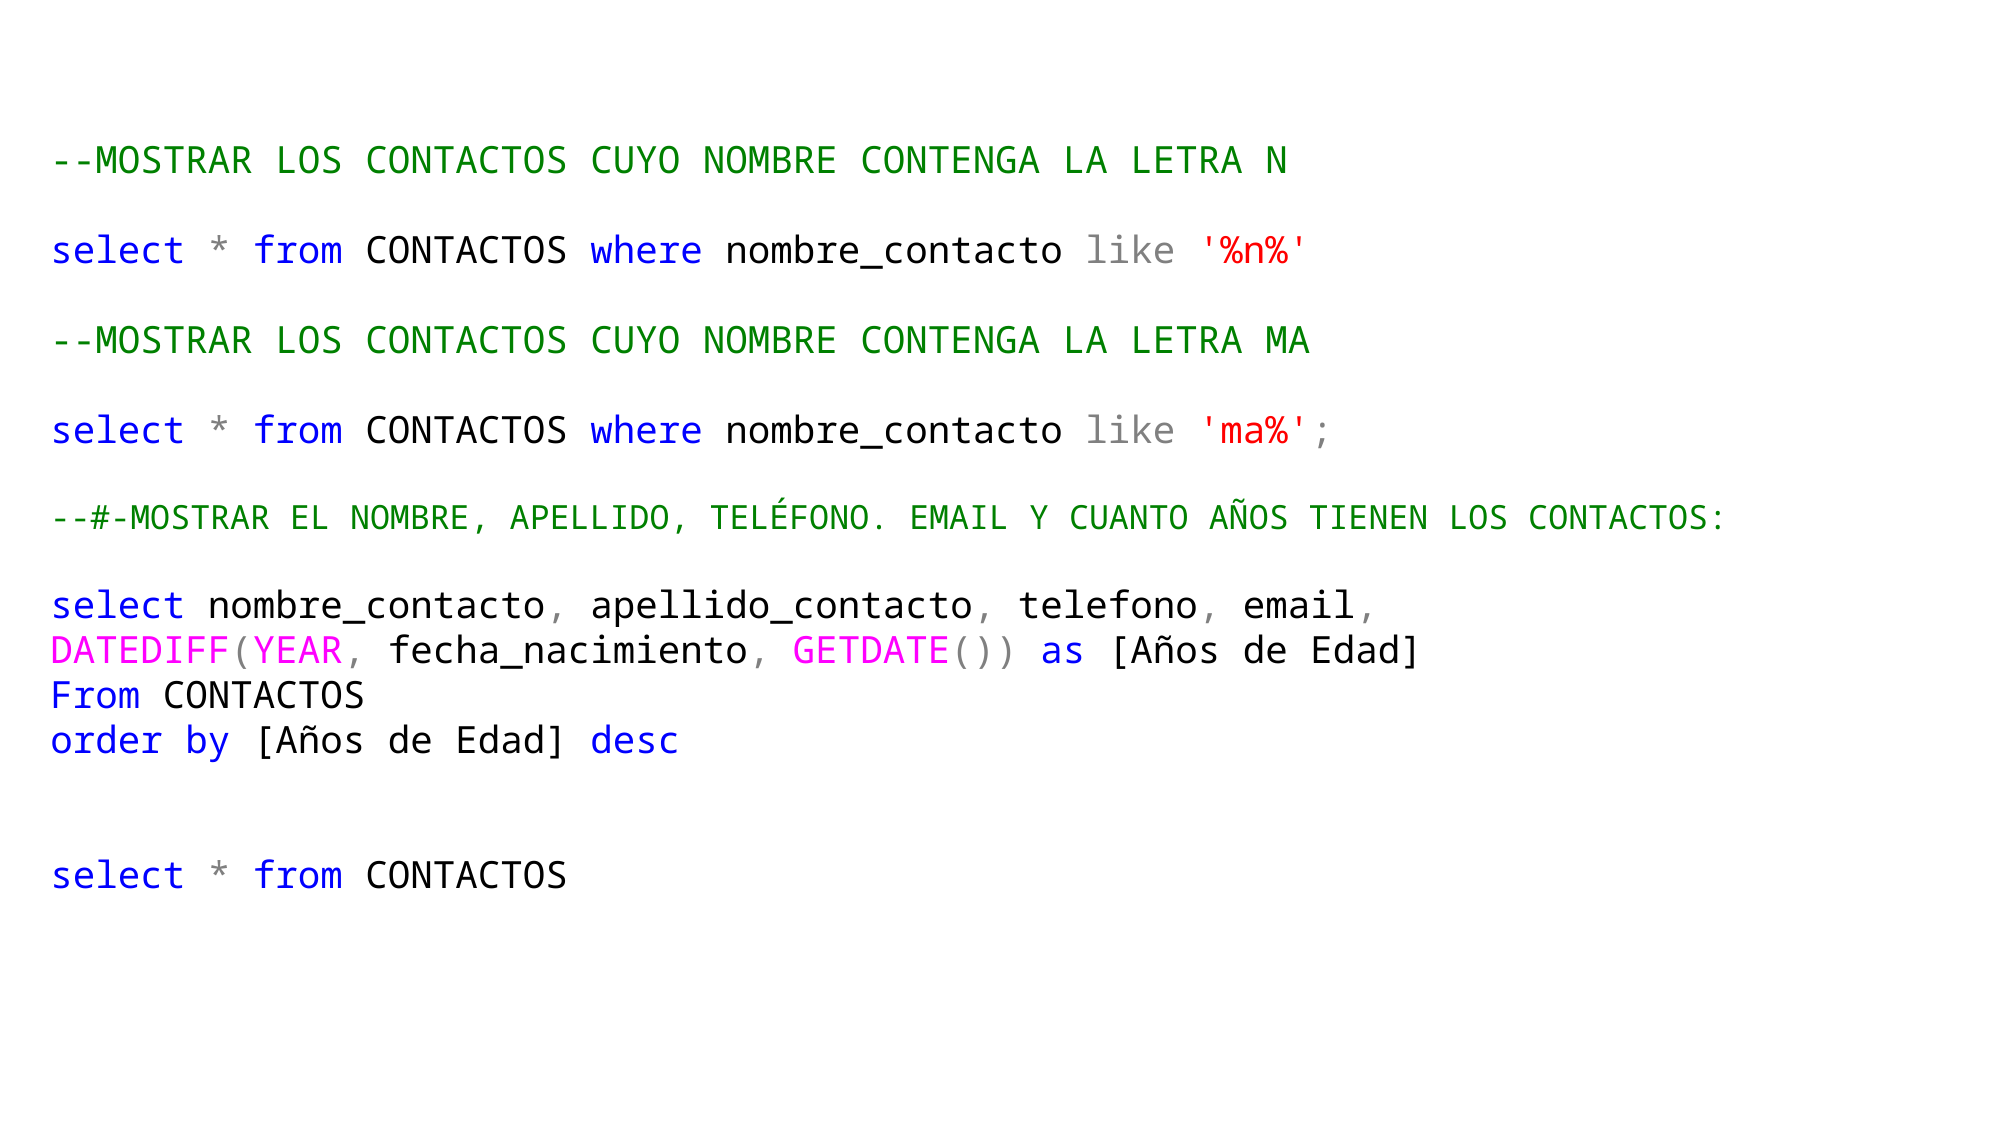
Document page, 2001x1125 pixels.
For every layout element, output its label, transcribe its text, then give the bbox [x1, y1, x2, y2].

text_box --MOSTRAR LOS CONTACTOS CUYO NOMBRE CONTENGA LA LETRA N select * from CONTACTOS where nombre_contacto like '%n%' --MOSTRAR LOS CONTACTOS CUYO NOMBRE CONTENGA LA LETRA MA select * from CONTACTOS where nombre_contacto like 'ma%'; --#-MOSTRAR EL NOMBRE, APELLIDO, TELÉFONO. EMAIL Y CUANTO AÑOS TIENEN LOS CONTACTOS: select nombre_contacto, apellido_contacto, telefono, email, DATEDIFF(YEAR, fecha_nacimiento, GETDATE()) as [Años de Edad] From CONTACTOS order by [Años de Edad] desc select * from CONTACTOS [35, 83, 1965, 904]
